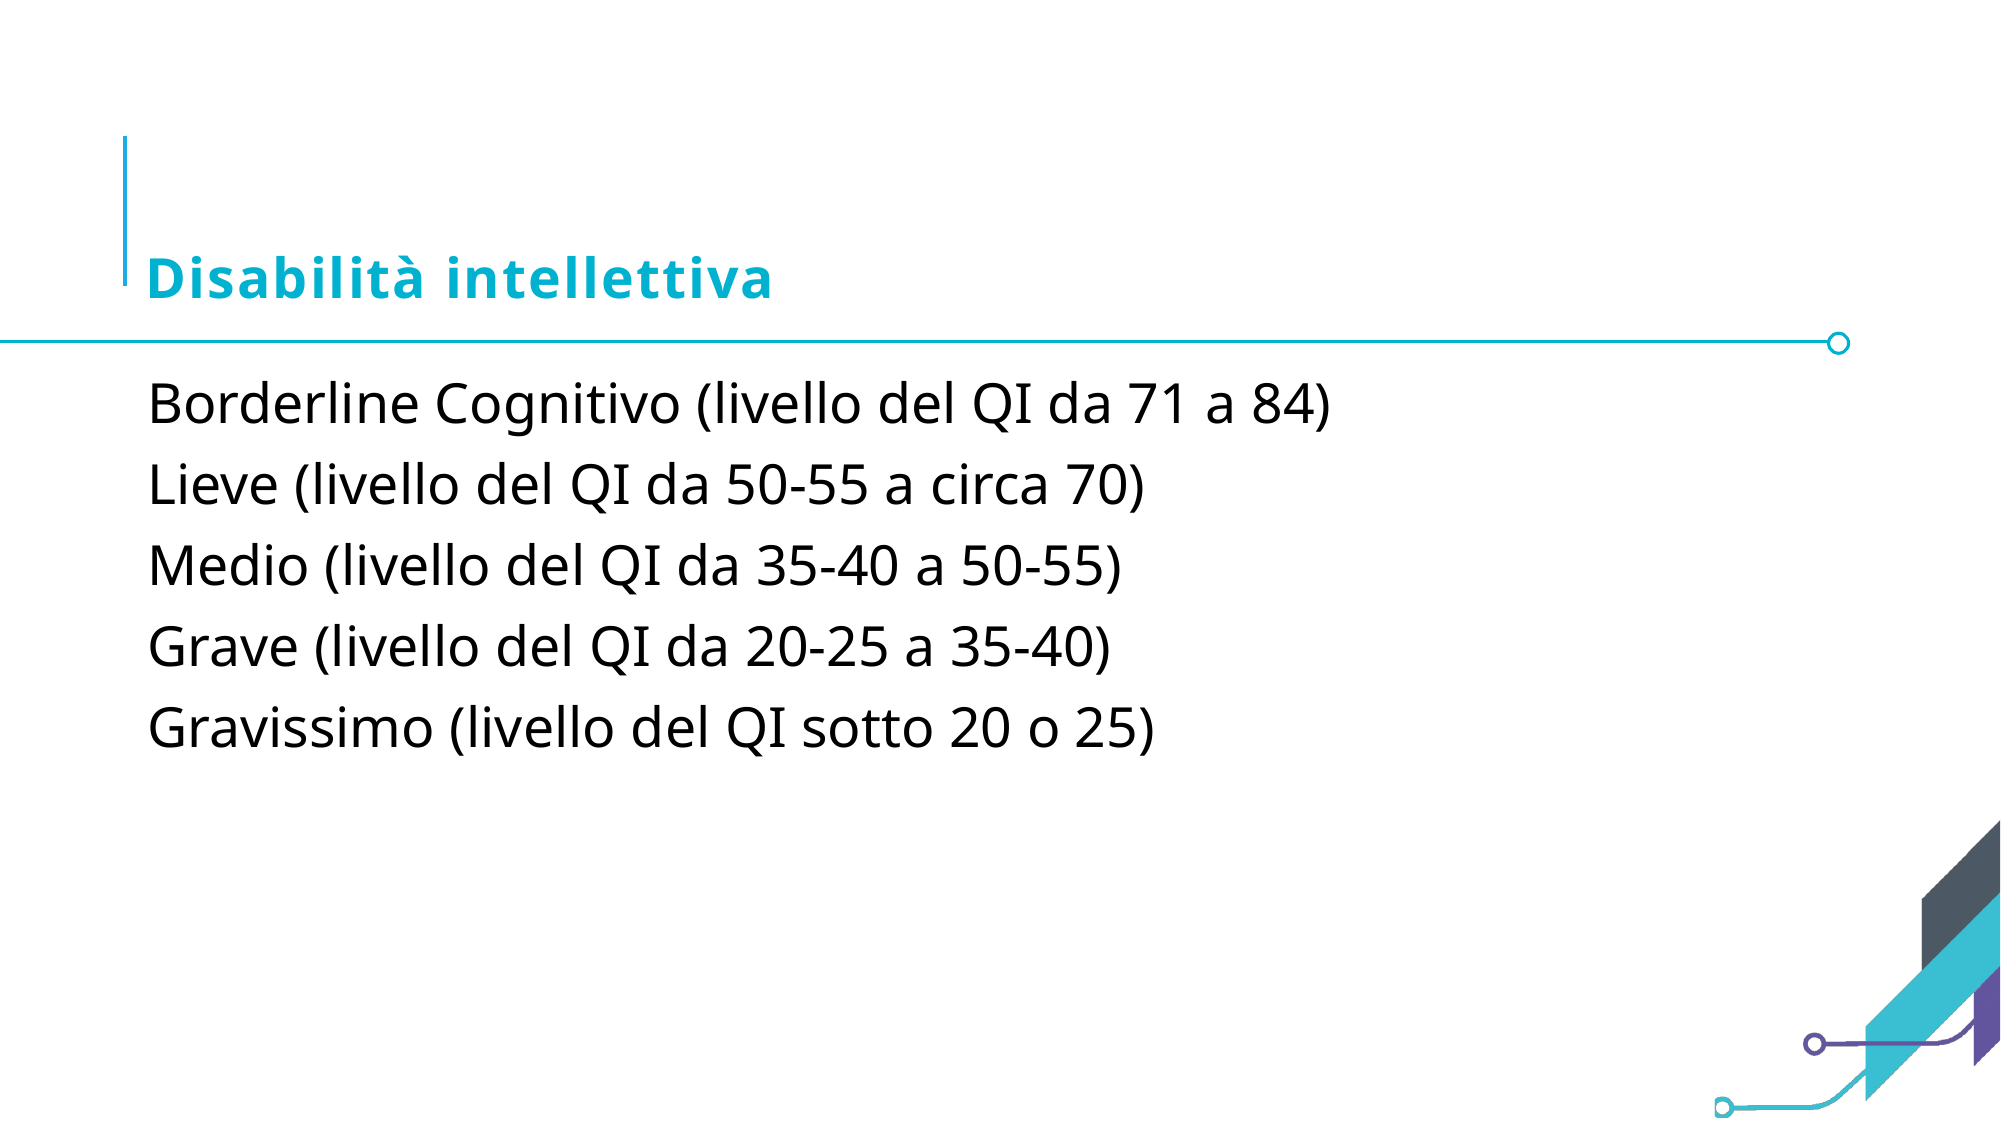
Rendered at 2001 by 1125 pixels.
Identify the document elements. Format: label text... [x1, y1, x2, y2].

title Disabilità intellettiva [145, 181, 1592, 321]
picture [1715, 579, 2001, 1118]
list Borderline Cognitivo (livello del QI da 71 a 84)‏ Lieve (livello del QI da 50-55 a circa 70)‏ Medio (livello del QI da 35-40 a 50-55)‏ Grave (livello del QI da 20-25 a 35-40)‏ Gravissimo (livello del QI sotto 20 o 25)‏ [147, 365, 1787, 959]
